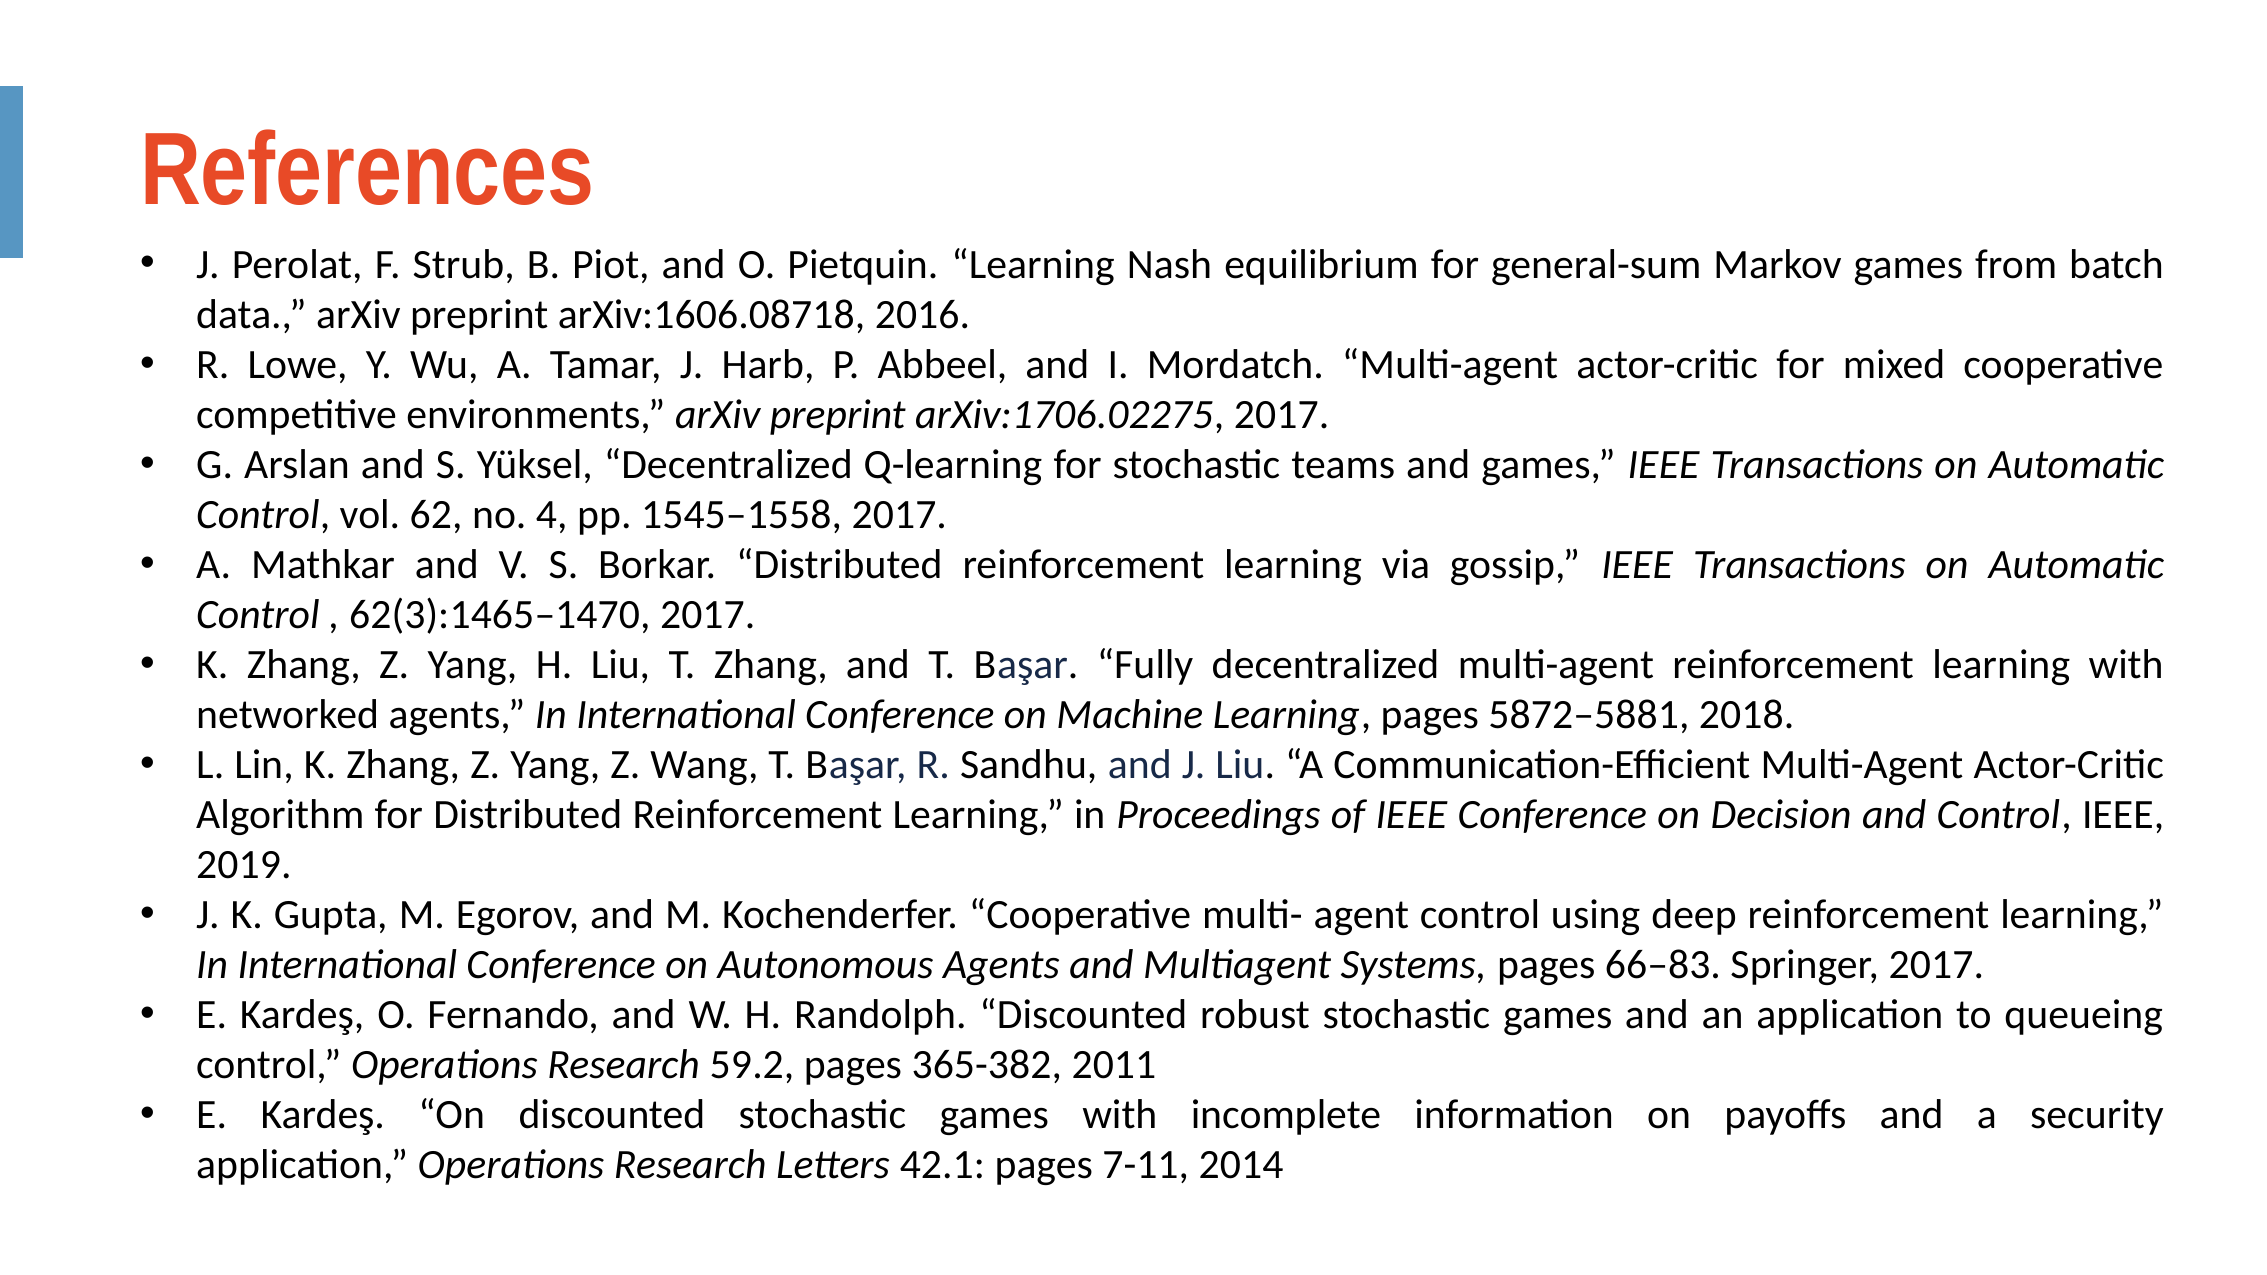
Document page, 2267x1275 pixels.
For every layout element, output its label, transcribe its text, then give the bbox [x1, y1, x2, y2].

list References [125, 93, 2189, 209]
text_box J. Perolat, F. Strub, B. Piot, and O. Pietquin. “Learning Nash equilibrium for general-sum Markov games from batch data.,” arXiv preprint arXiv:1606.08718, 2016. R. Lowe, Y. Wu, A. Tamar, J. Harb, P. Abbeel, and I. Mordatch. “Multi-agent actor-critic for mixed cooperative competitive environments,” arXiv preprint arXiv:1706.02275, 2017. G. Arslan and S. Yüksel, “Decentralized Q-learning for stochastic teams and games,” IEEE Transactions on Automatic Control, vol. 62, no. 4, pp. 1545–1558, 2017. A. Mathkar and V. S. Borkar. “Distributed reinforcement learning via gossip,” IEEE Transactions on Automatic Control , 62(3):1465–1470, 2017. K. Zhang, Z. Yang, H. Liu, T. Zhang, and T. Başar. “Fully decentralized multi-agent reinforcement learning with networked agents,” In International Conference on Machine Learning, pages 5872–5881, 2018. L. Lin, K. Zhang, Z. Yang, Z. Wang, T. Başar, R. Sandhu, and J. Liu. “A Communication-Efficient Multi-Agent Actor-Critic Algorithm for Distributed Reinforcement Learning,” in Proceedings of IEEE Conference on Decision and Control, IEEE, 2019. J. K. Gupta, M. Egorov, and M. Kochenderfer. “Cooperative multi- agent control using deep reinforcement learning,” In International Conference on Autonomous Agents and Multiagent Systems, pages 66–83. Springer, 2017. E. Kardeş, O. Fernando, and W. H. Randolph. “Discounted robust stochastic games and an application to queueing control,” Operations Research 59.2, pages 365-382, 2011 E. Kardeş. “On discounted stochastic games with incomplete information on payoffs and a security application,” Operations Research Letters 42.1: pages 7-11, 2014 [125, 229, 2180, 1195]
